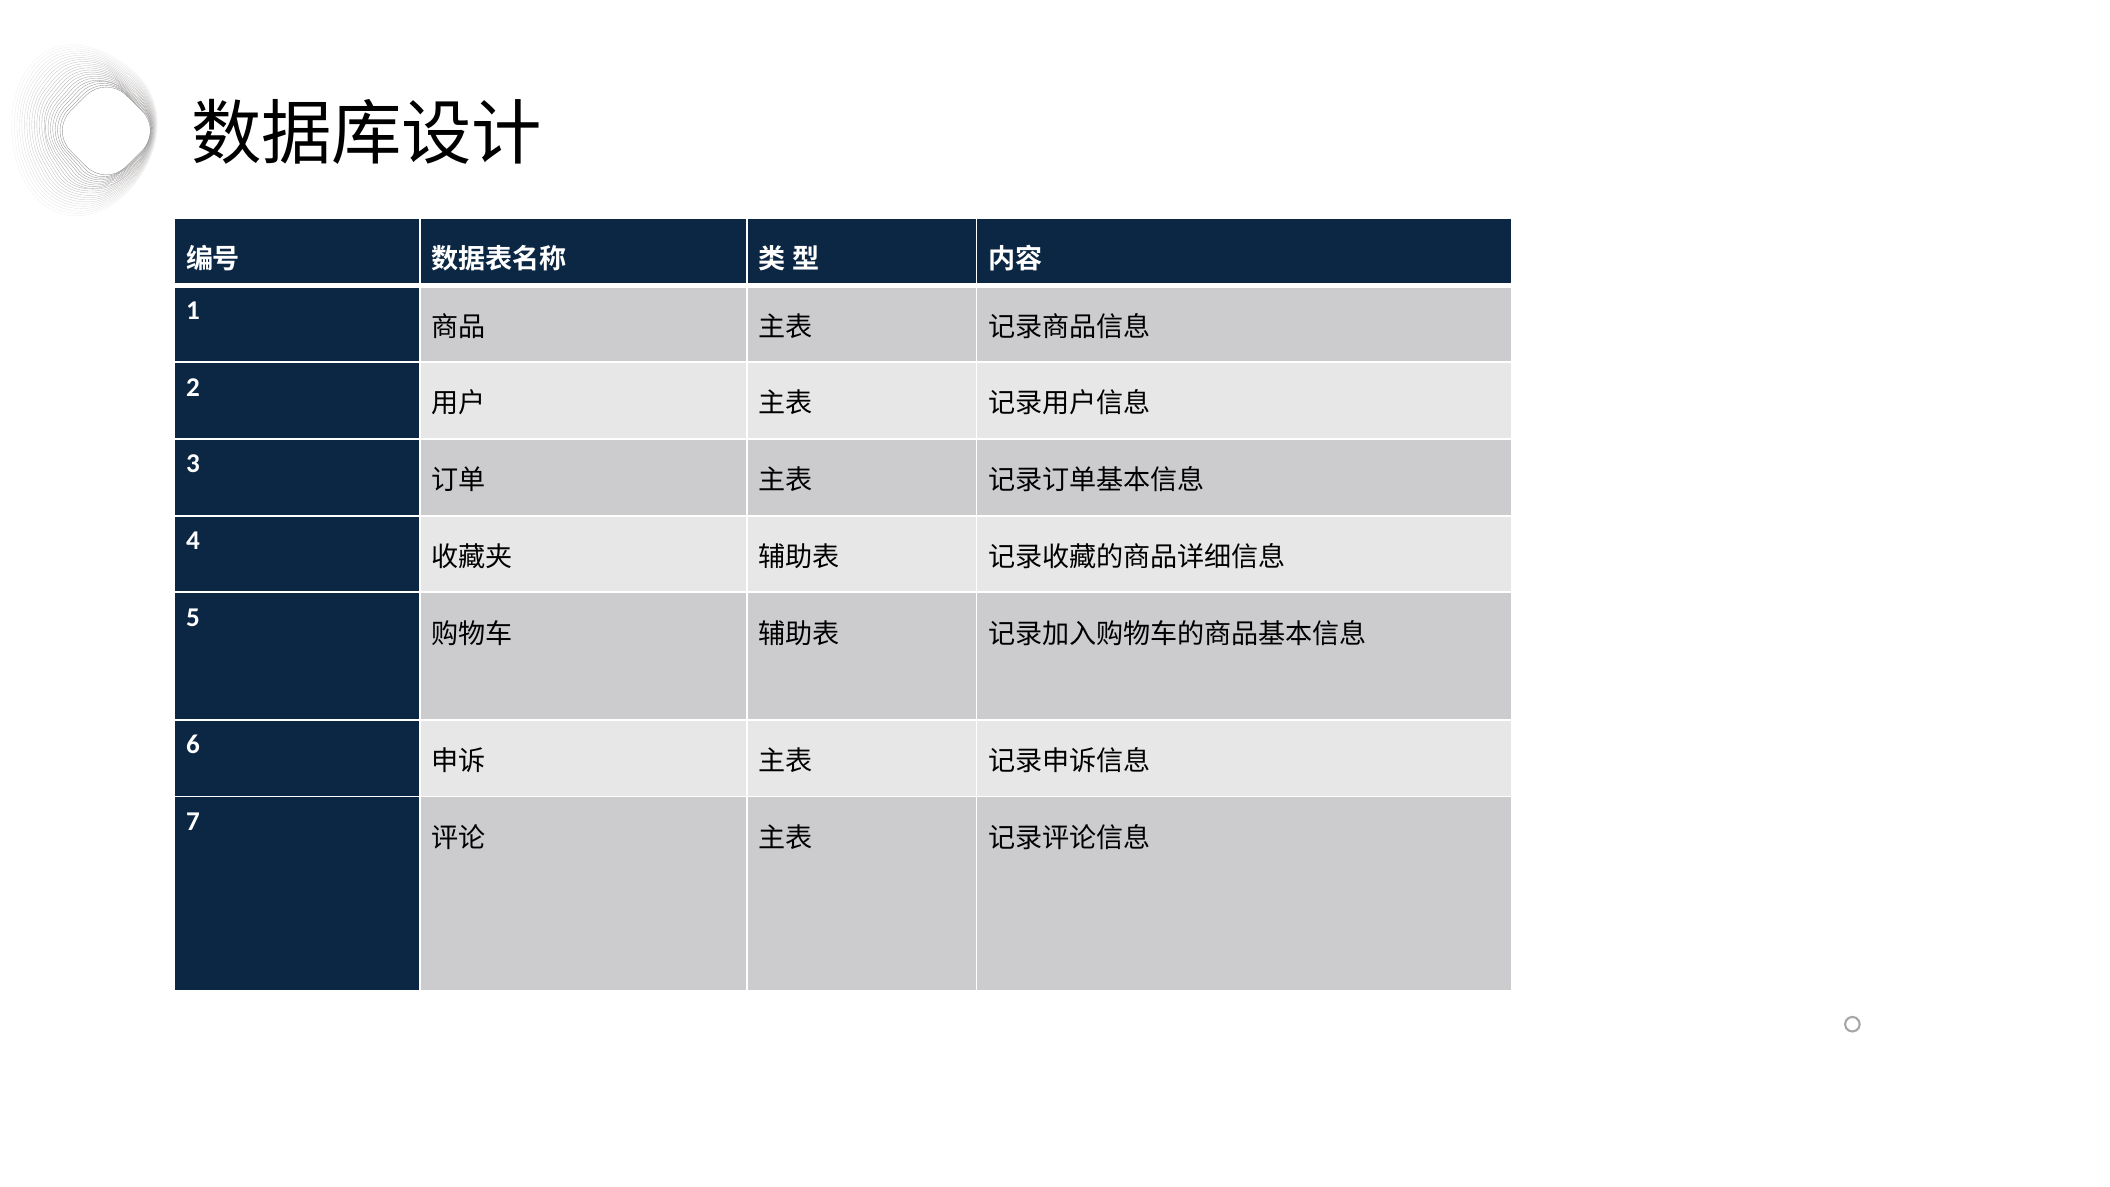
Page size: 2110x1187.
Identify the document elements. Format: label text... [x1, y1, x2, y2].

table_cell 主表 [748, 288, 976, 361]
table_header 类 型 [748, 219, 976, 283]
table_cell 记录加入购物车的商品基本信息 [977, 593, 1511, 719]
text_box [1843, 1015, 1861, 1033]
table_cell 5 [175, 593, 419, 719]
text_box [11, 44, 560, 216]
table_header 编号 [175, 219, 419, 283]
table_cell 辅助表 [748, 593, 976, 719]
table_header 数据表名称 [421, 219, 746, 283]
table_cell 4 [175, 517, 419, 591]
table_cell 记录订单基本信息 [977, 440, 1511, 515]
table_header 内容 [977, 219, 1511, 283]
table_cell 辅助表 [748, 517, 976, 591]
table_cell 记录申诉信息 [977, 721, 1511, 796]
table_cell 主表 [748, 440, 976, 515]
table_cell 7 [175, 797, 419, 990]
table_cell 评论 [421, 797, 746, 990]
table_cell 2 [175, 363, 419, 438]
table_cell 主表 [748, 797, 976, 990]
table_cell 用户 [421, 363, 746, 438]
table_cell 收藏夹 [421, 517, 746, 591]
table_cell 记录评论信息 [977, 797, 1511, 990]
table_cell 记录商品信息 [977, 288, 1511, 361]
table_cell 订单 [421, 440, 746, 515]
table_cell 商品 [421, 288, 746, 361]
table_cell 1 [175, 288, 419, 361]
table_cell 申诉 [421, 721, 746, 796]
table_cell 主表 [748, 363, 976, 438]
table_cell 6 [175, 721, 419, 796]
table_cell 3 [175, 440, 419, 515]
table_cell 记录用户信息 [977, 363, 1511, 438]
table_cell 主表 [748, 721, 976, 796]
table_cell 记录收藏的商品详细信息 [977, 517, 1511, 591]
table_cell 购物车 [421, 593, 746, 719]
